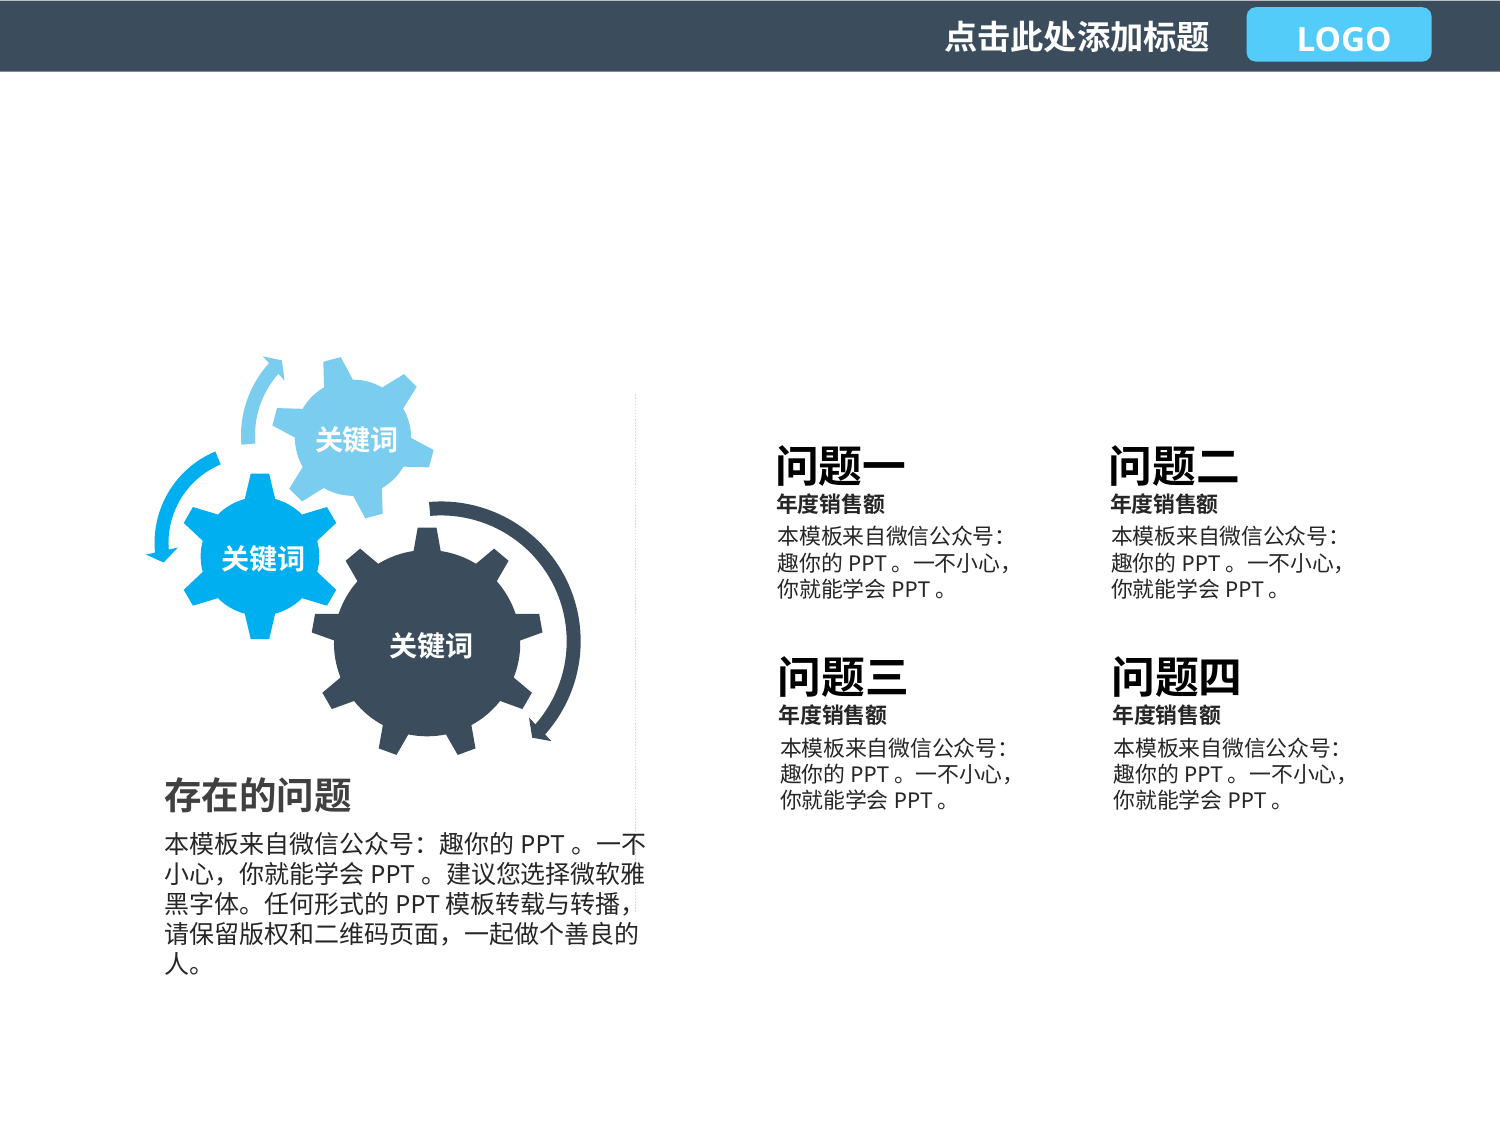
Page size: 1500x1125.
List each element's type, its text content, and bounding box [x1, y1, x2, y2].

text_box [760, 431, 1051, 611]
text_box 本模板来自微信公众号：趣你的PPT。一不小心，你就能学会PPT。建议您选择微软雅黑字体。任何形式的PPT模板转载与转播，请保留版权和二维码页面，一起做个善良的人。 [149, 821, 678, 936]
text_box 存在的问题 [149, 764, 536, 821]
text_box [455, 502, 521, 526]
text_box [1096, 642, 1387, 822]
text_box [544, 546, 581, 742]
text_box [251, 336, 455, 526]
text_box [310, 526, 544, 760]
text_box [185, 451, 221, 471]
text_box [1093, 431, 1384, 611]
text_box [1246, 7, 1432, 66]
text_box [241, 390, 251, 445]
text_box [175, 471, 345, 642]
text_box [145, 482, 175, 563]
text_box 点击此处添加标题 [929, 9, 1230, 64]
text_box [0, 0, 1500, 73]
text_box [762, 642, 1053, 822]
